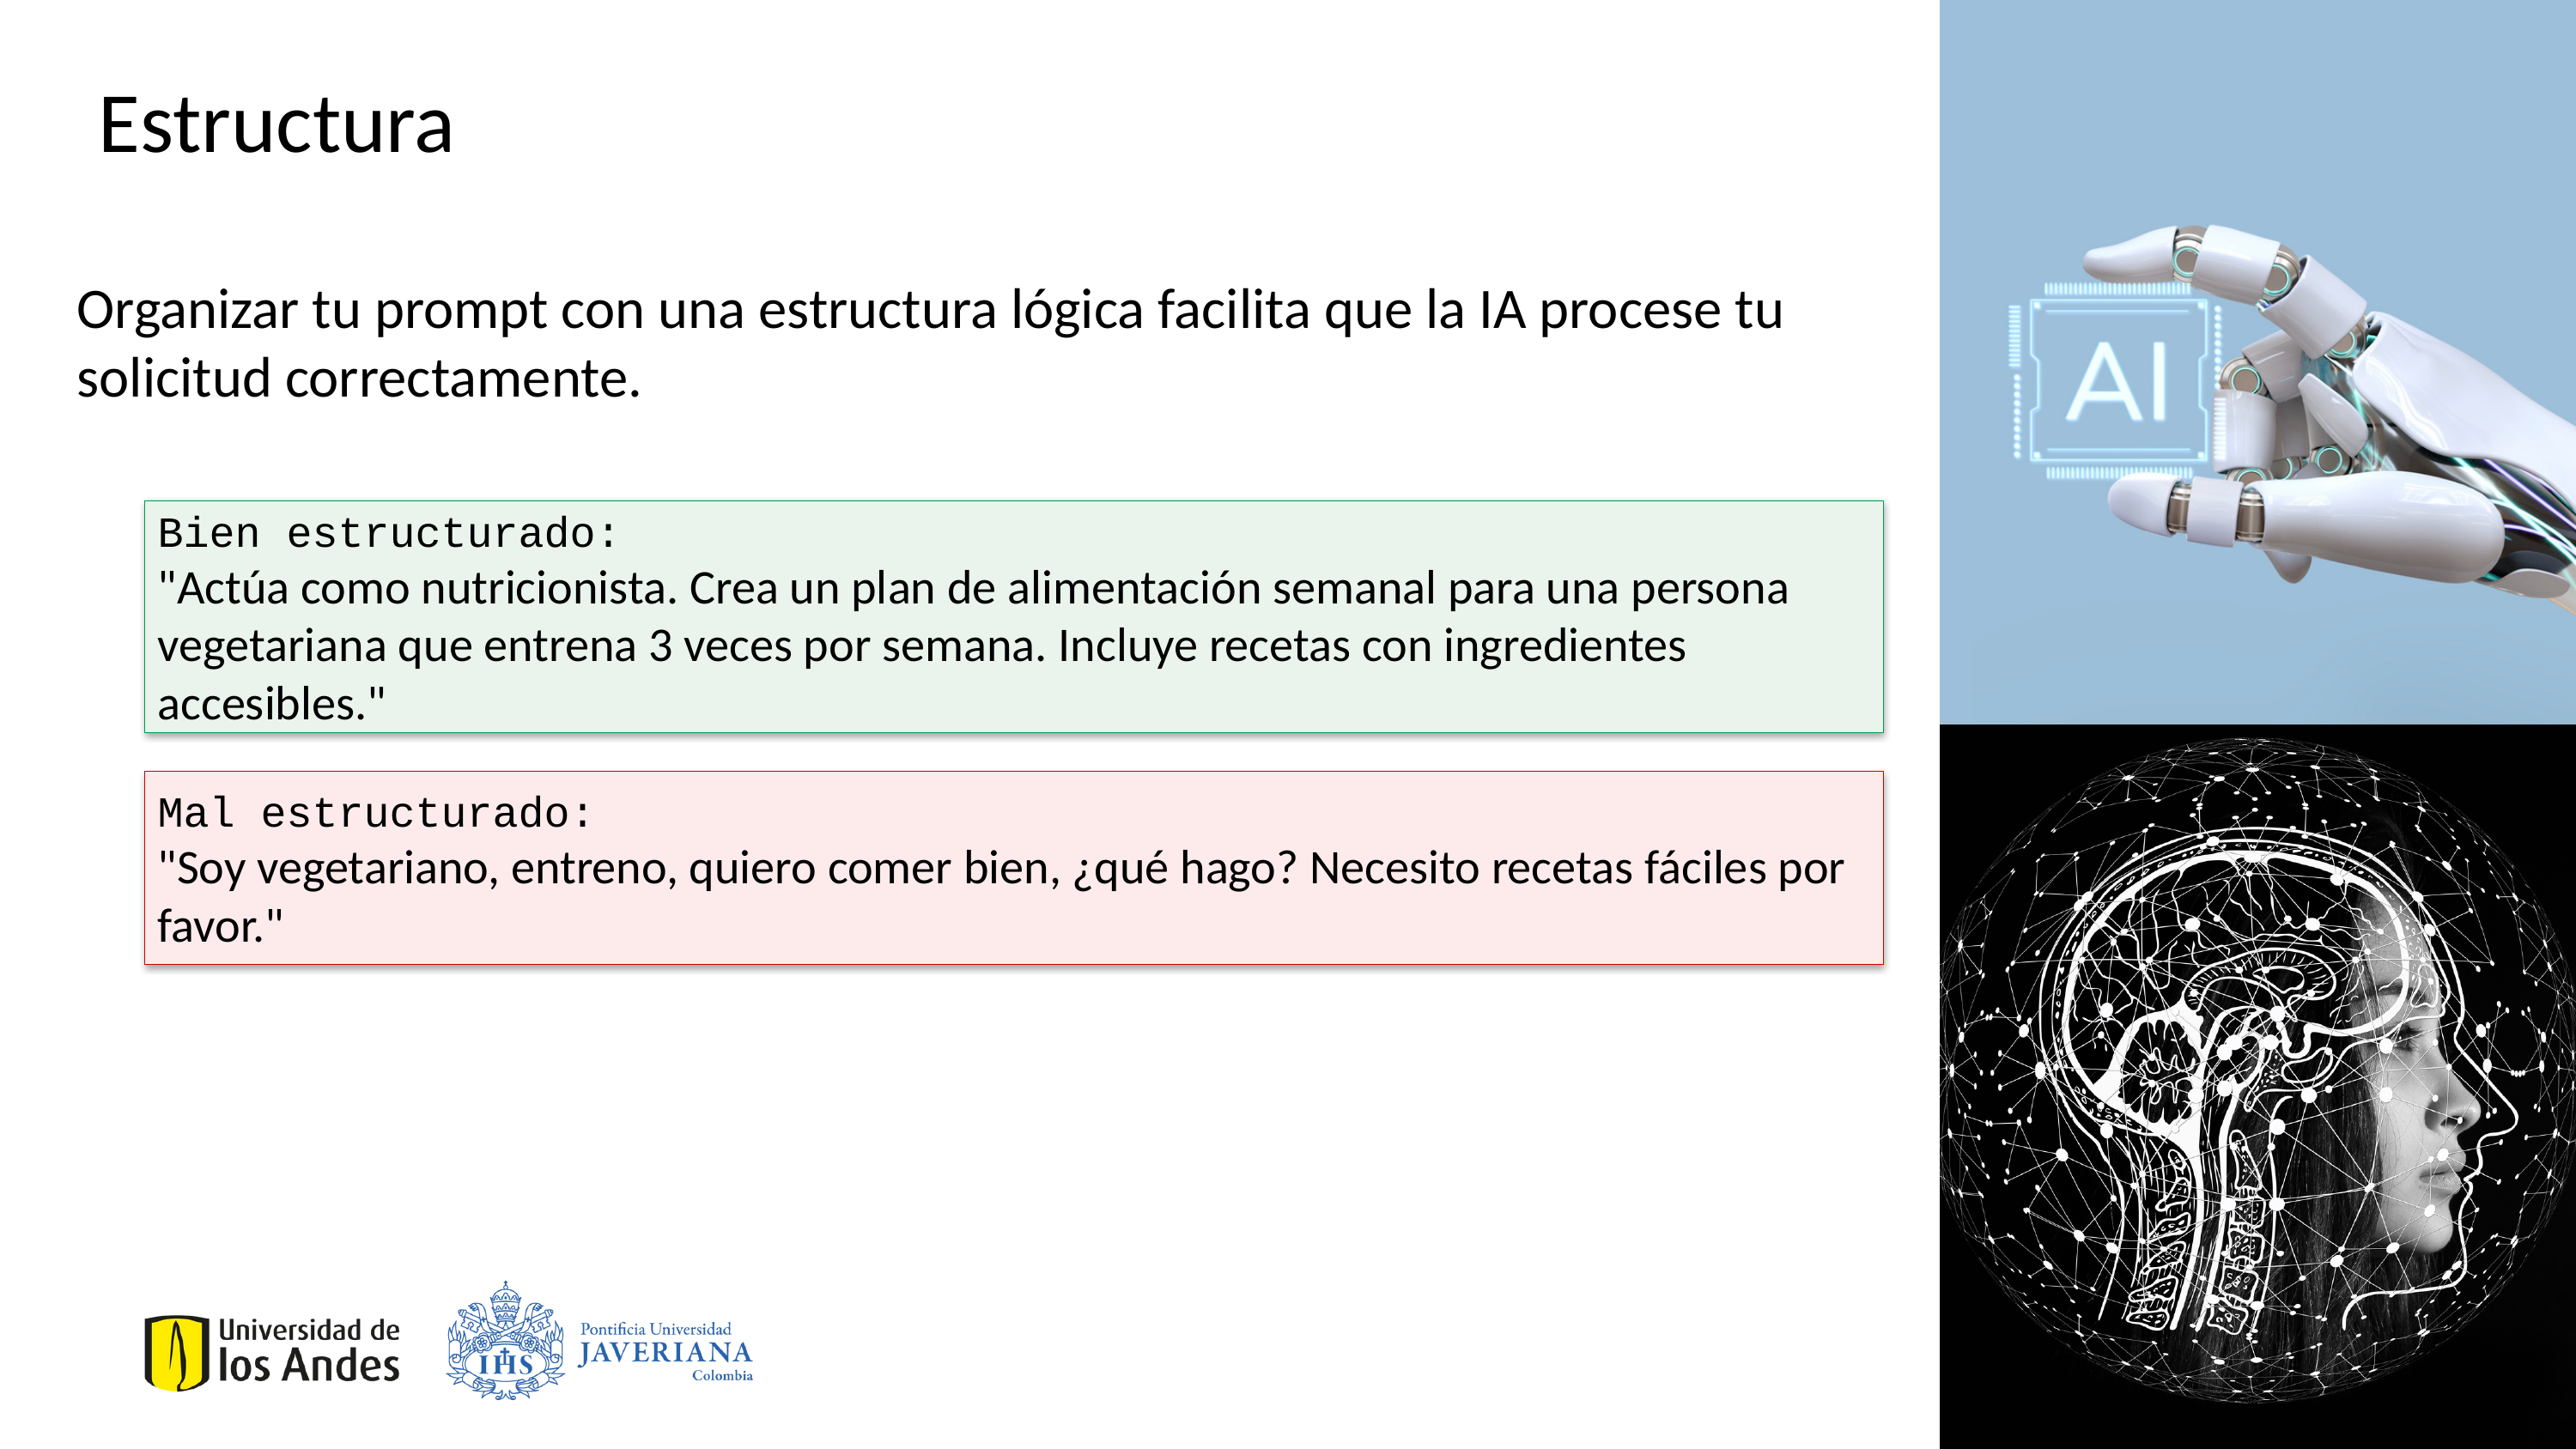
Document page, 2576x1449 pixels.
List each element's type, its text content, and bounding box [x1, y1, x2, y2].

text_box Estructura [85, 60, 1825, 221]
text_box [144, 1257, 776, 1423]
text_box Organizar tu prompt con una estructura lógica facilita que la IA procese tu solicitud correctamente. [64, 264, 1932, 415]
text_box [64, 39, 1803, 200]
text_box [1940, 0, 2576, 724]
text_box Bien estructurado: "Actúa como nutricionista. Crea un plan de alimentación semanal para una persona vegetariana que entrena 3 veces por semana. Incluye recetas con ingredientes accesibles." [144, 500, 1884, 733]
text_box Mal estructurado: "Soy vegetariano, entreno, quiero comer bien, ¿qué hago? Necesito recetas fáciles por favor." [144, 771, 1884, 965]
text_box [1940, 724, 2576, 1449]
